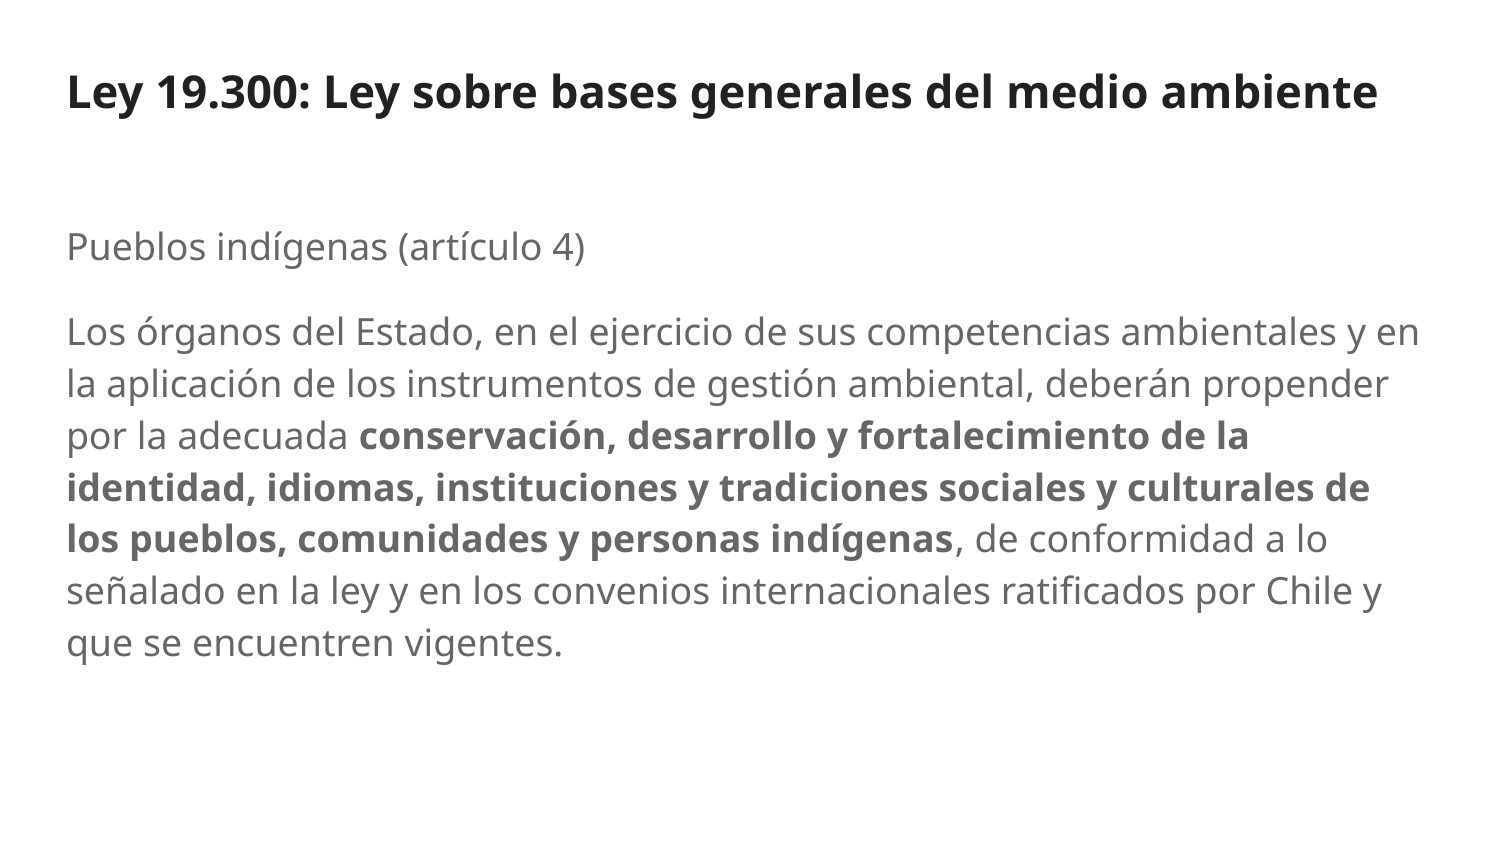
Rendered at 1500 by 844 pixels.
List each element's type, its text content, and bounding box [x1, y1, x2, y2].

list Pueblos indígenas (artículo 4) Los órganos del Estado, en el ejercicio de sus competencias ambientales y en la aplicación de los instrumentos de gestión ambiental, deberán propender por la adecuada conservación, desarrollo y fortalecimiento de la identidad, idiomas, instituciones y tradiciones sociales y culturales de los pueblos, comunidades y personas indígenas, de conformidad a lo señalado en la ley y en los convenios internacionales ratificados por Chile y que se encuentren vigentes. [51, 201, 1449, 750]
title Ley 19.300: Ley sobre bases generales del medio ambiente [51, 48, 1449, 180]
